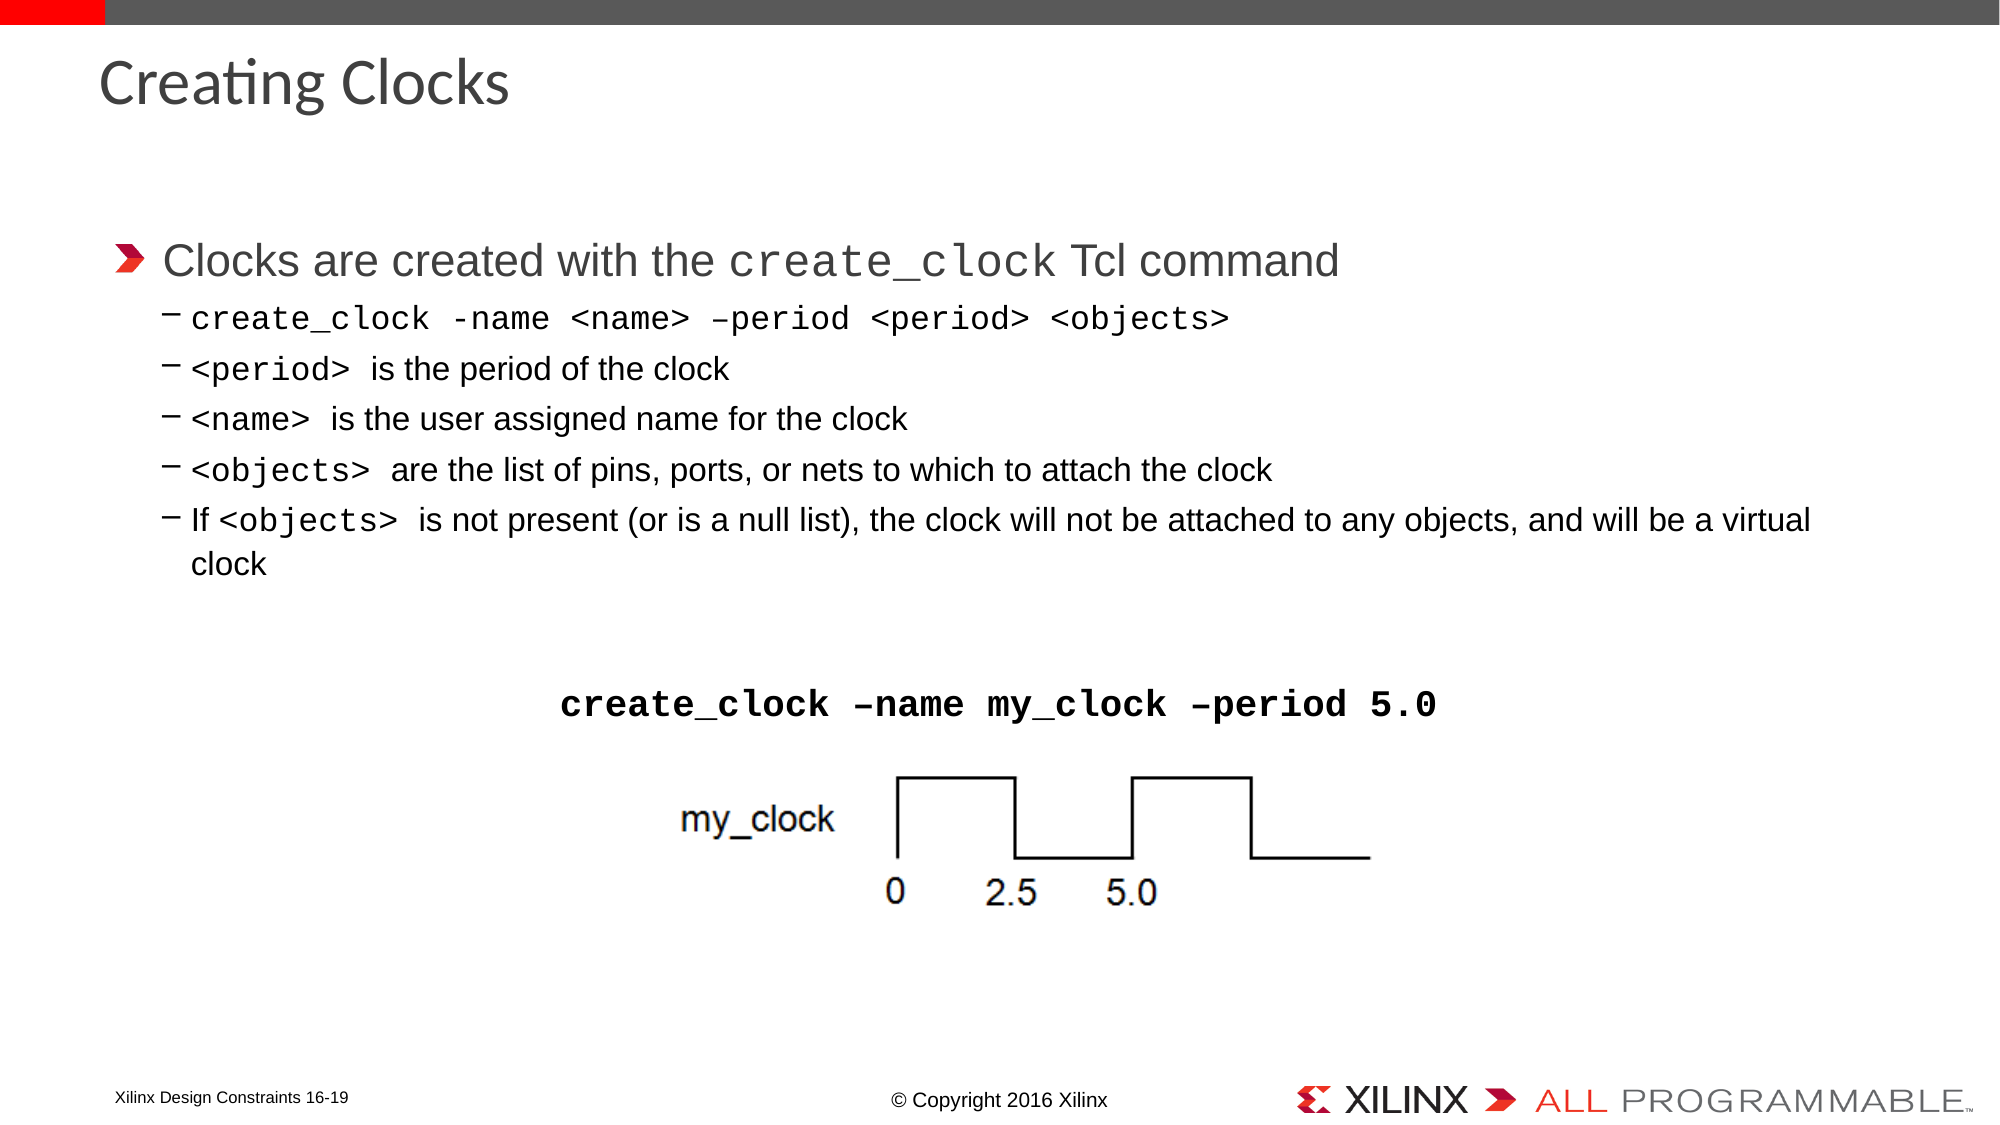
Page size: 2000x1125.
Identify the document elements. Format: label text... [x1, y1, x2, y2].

picture [1317, 1086, 1973, 1113]
text_box [657, 775, 1372, 923]
list Clocks are created with the create_clock Tcl command create_clock -name <name> –period <period> <objects> <period> is the period of the clock <name> is the user assigned name for the clock <objects> are the list of pins, ports, or nets to which to attach the clock If <objects> is not present (or is a null list), the clock will not be attached to any objects, and will be a virtual clock [99, 217, 1901, 918]
picture [114, 243, 145, 273]
slide_number Xilinx Design Constraints 16-19 [99, 1078, 460, 1120]
title Creating Clocks [99, 34, 1900, 122]
footer © Copyright 2016 Xilinx [683, 1079, 1317, 1120]
text_box create_clock –name my_clock –period 5.0 [545, 671, 1485, 732]
